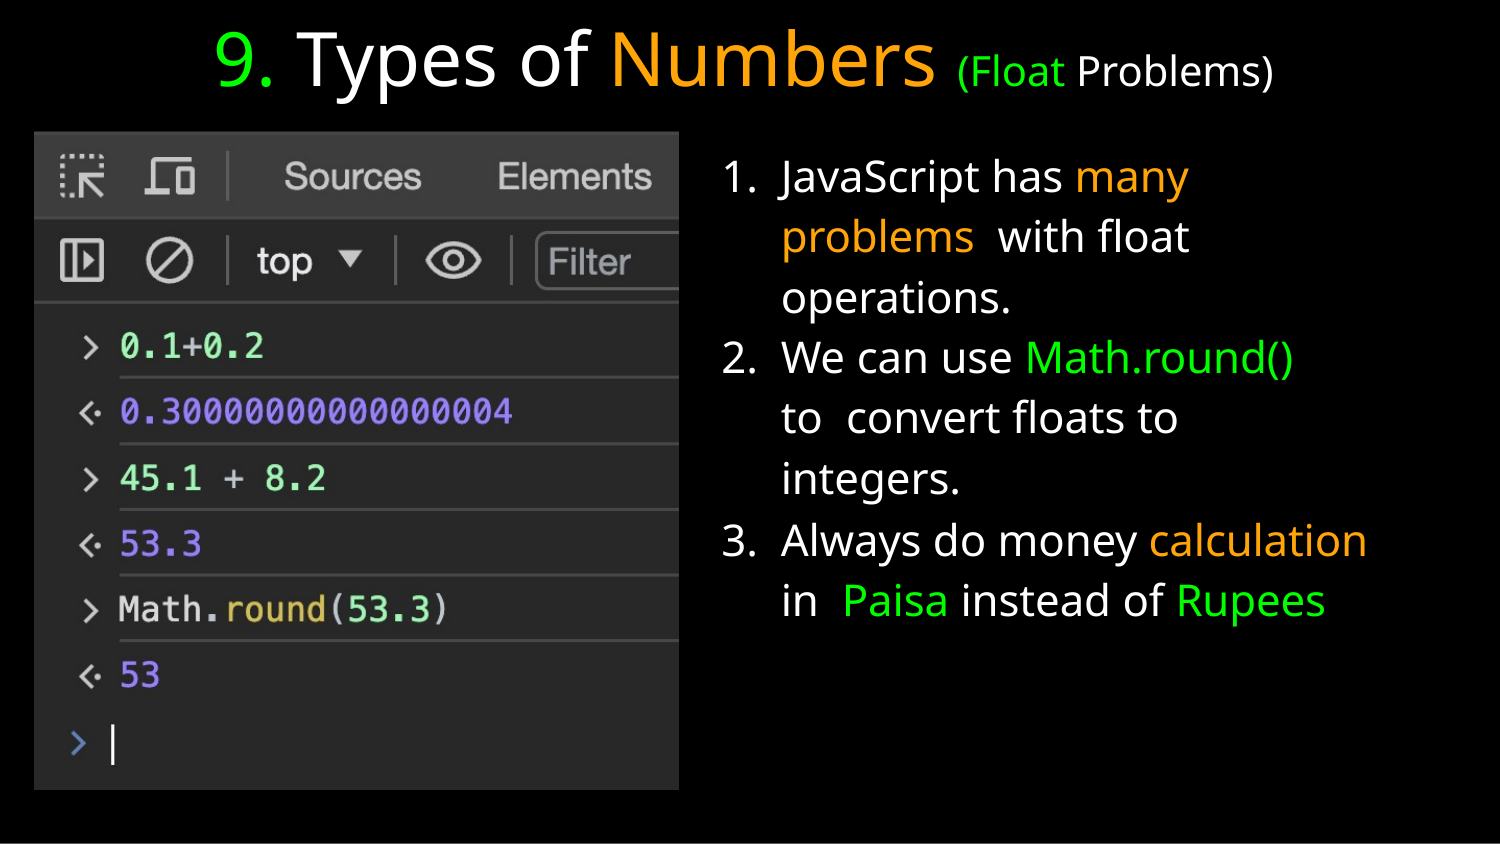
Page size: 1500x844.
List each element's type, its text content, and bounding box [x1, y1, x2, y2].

title 9. Types of Numbers (Float Problems) [211, 8, 1289, 152]
picture [34, 131, 679, 791]
text_box JavaScript has many problems with float operations. We can use Math.round() to convert floats to integers. Always do money calculation in Paisa instead of Rupees [719, 138, 1390, 626]
